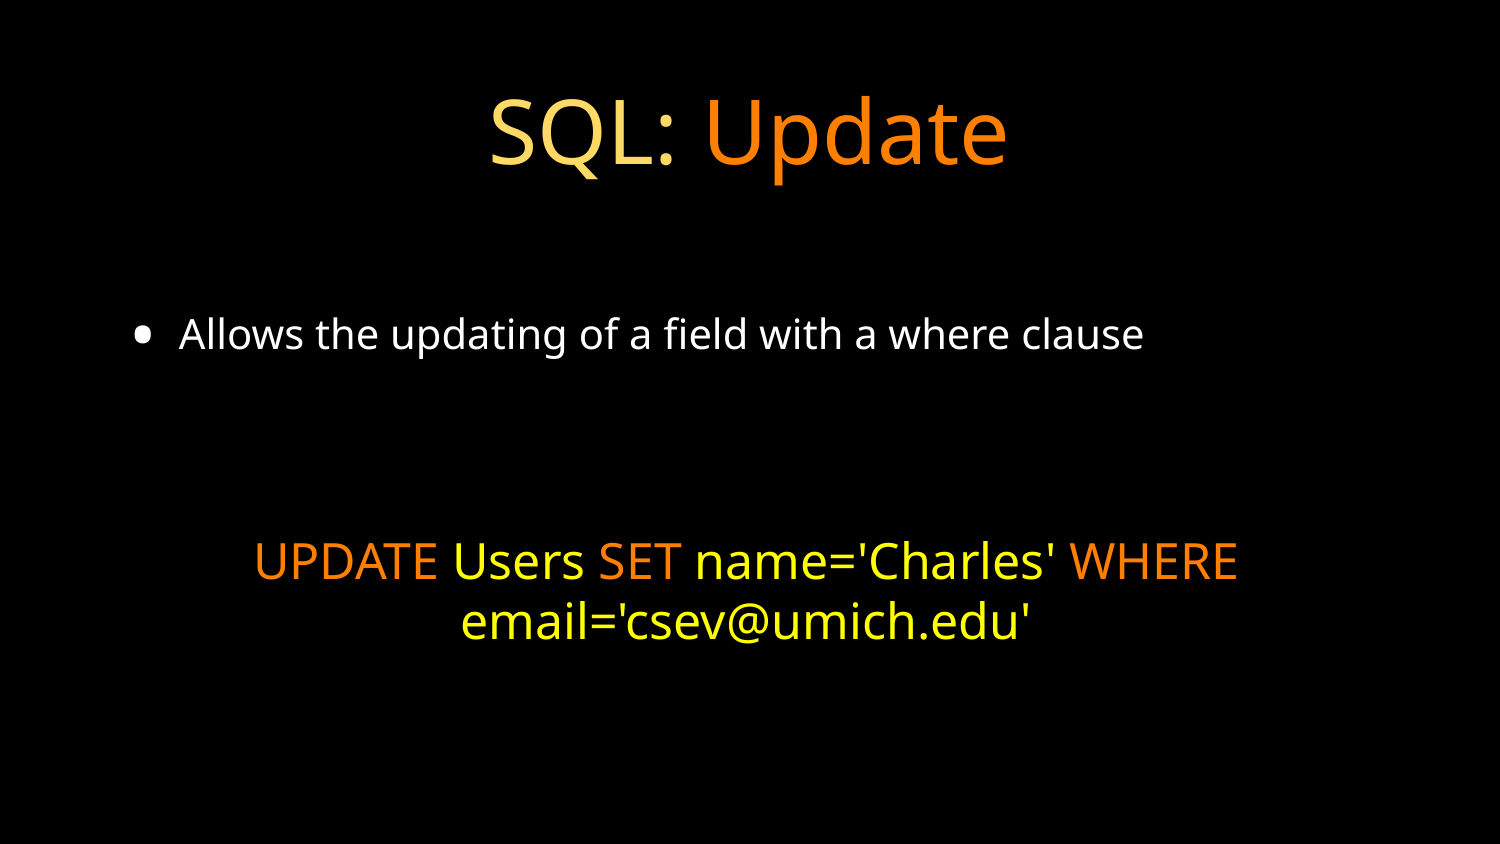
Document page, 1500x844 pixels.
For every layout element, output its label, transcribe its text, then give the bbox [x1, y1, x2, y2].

list Allows the updating of a field with a where clause [106, 240, 1393, 426]
text_box UPDATE Users SET name='Charles' WHERE email='csev@umich.edu' [20, 517, 1473, 662]
title SQL: Update [106, 22, 1393, 235]
